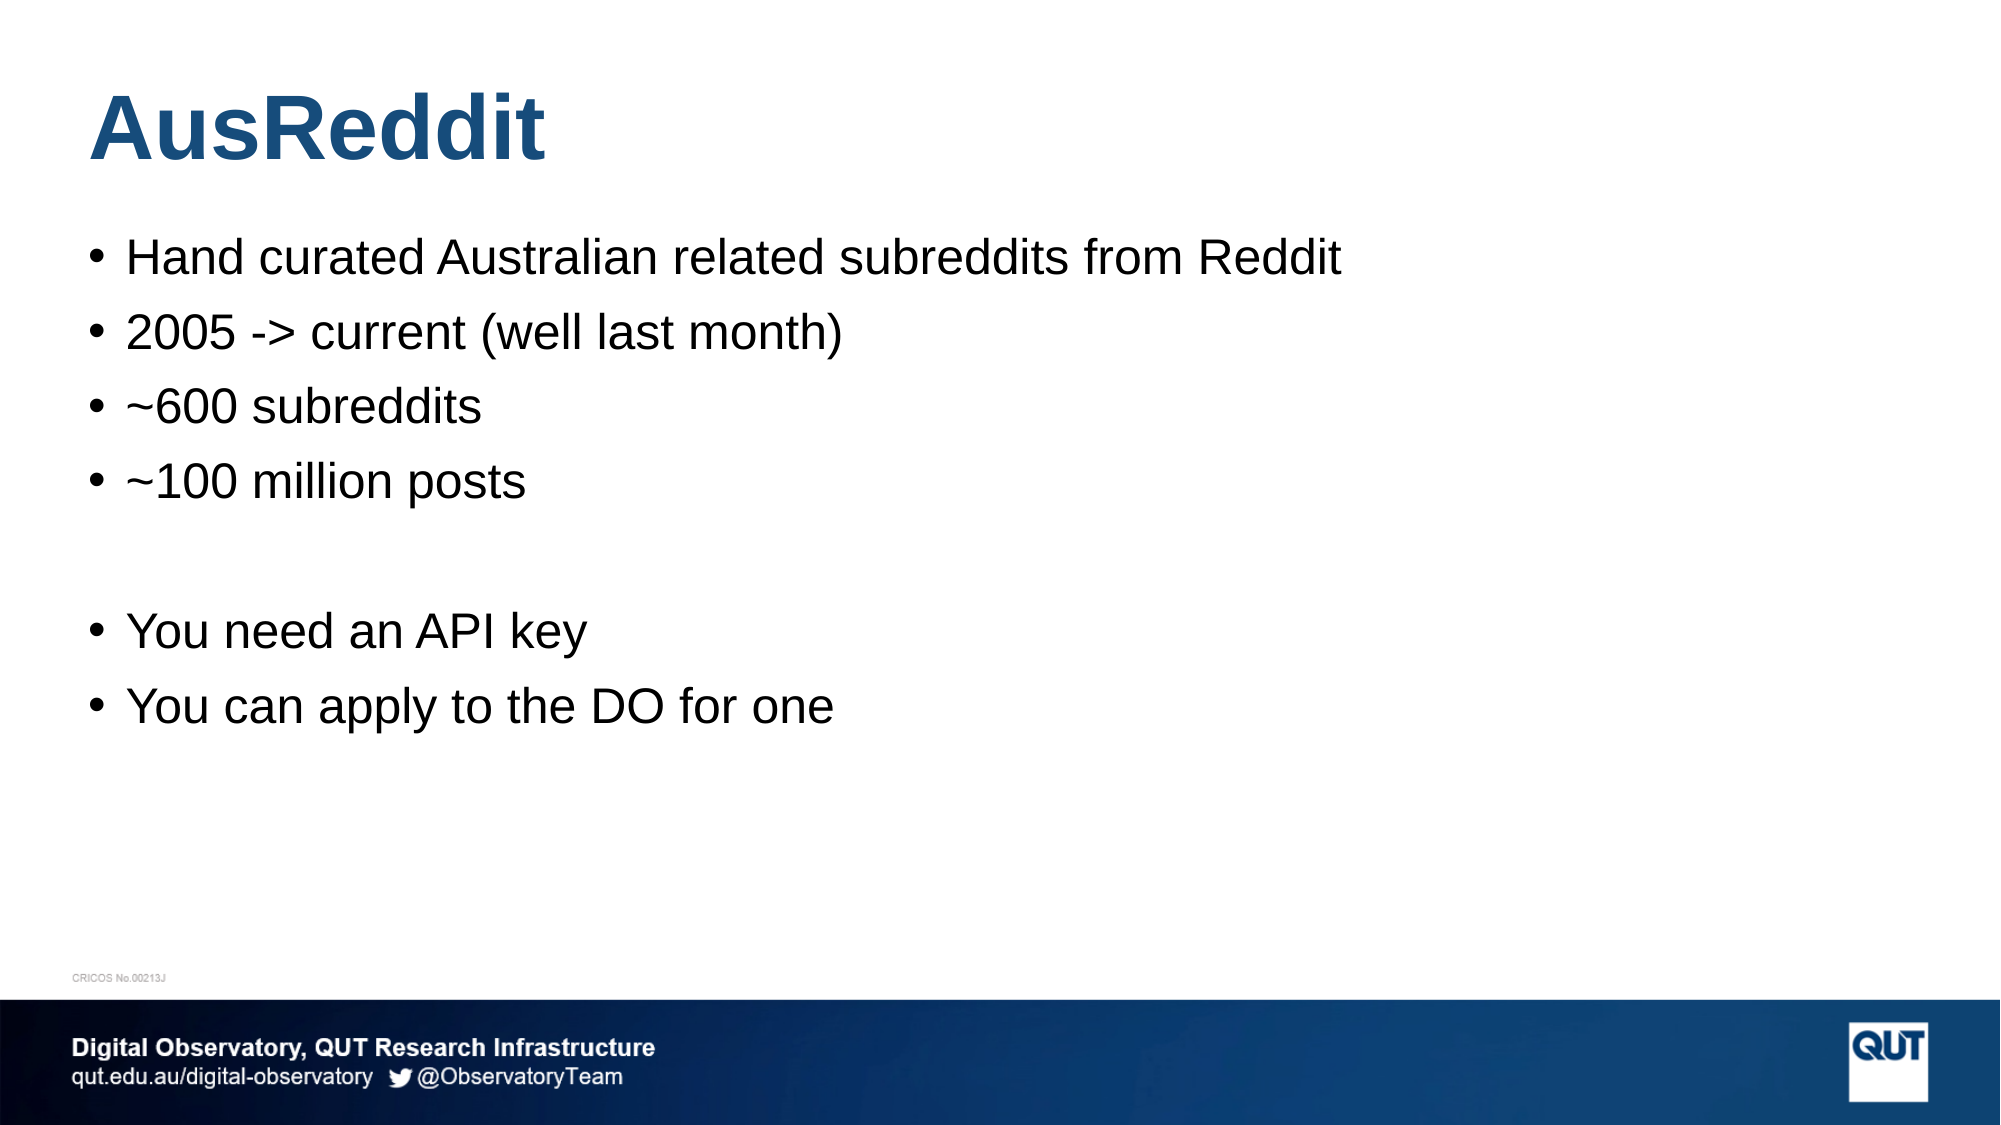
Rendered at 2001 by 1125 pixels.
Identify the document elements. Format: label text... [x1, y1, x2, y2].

list Hand curated Australian related subreddits from Reddit 2005 -> current (well last month) ~600 subreddits ~100 million posts You need an API key You can apply to the DO for one [73, 223, 1927, 966]
picture [0, 965, 2000, 1125]
title AusReddit [73, 59, 1927, 201]
